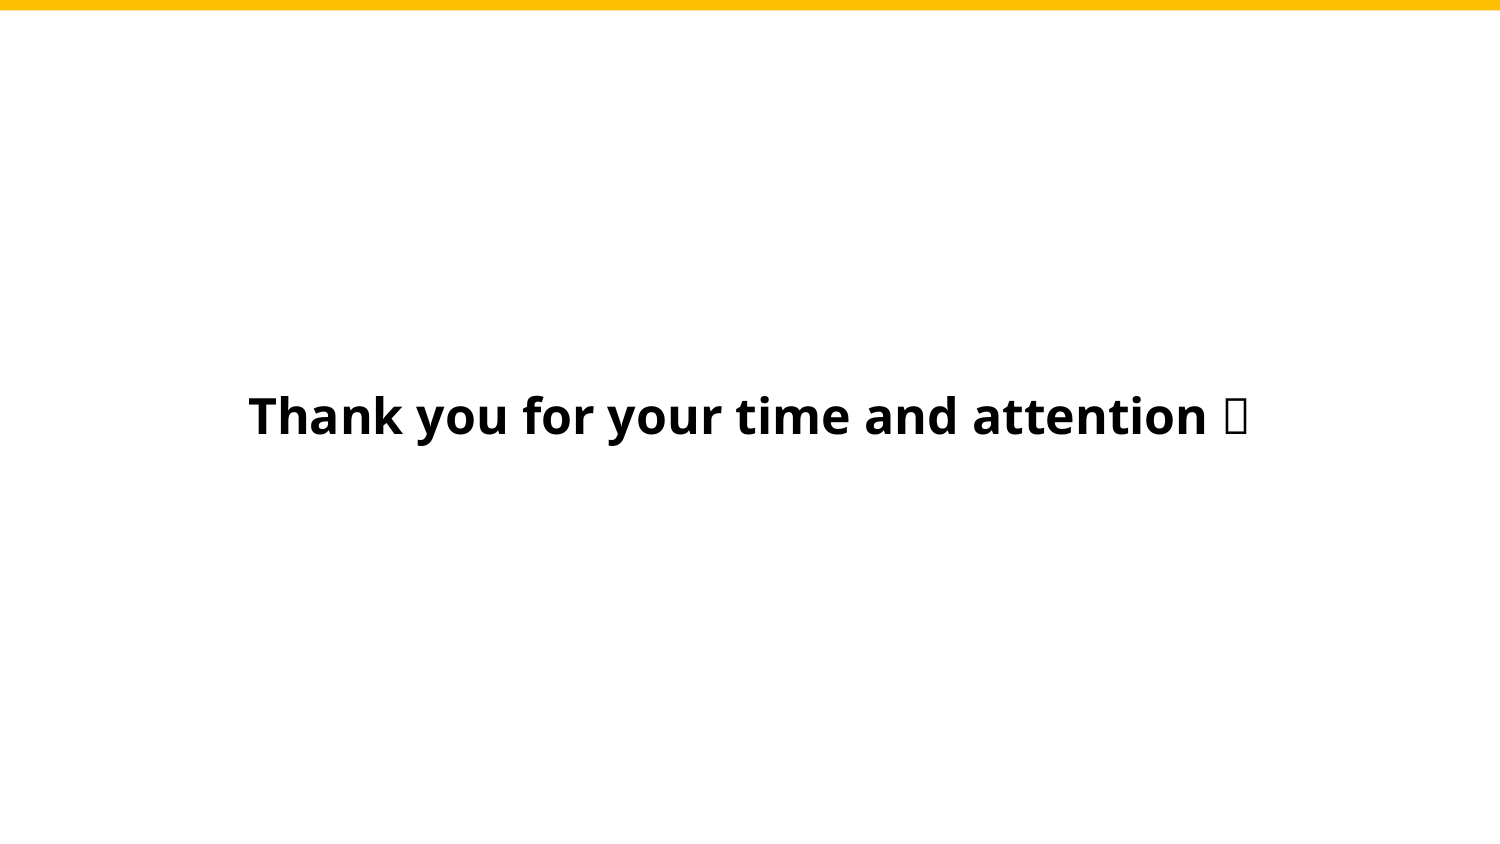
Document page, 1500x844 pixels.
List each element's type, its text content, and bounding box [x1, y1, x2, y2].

text_box Thank you for your time and attention 🙂 [66, 369, 1434, 474]
text_box [0, 0, 1500, 11]
